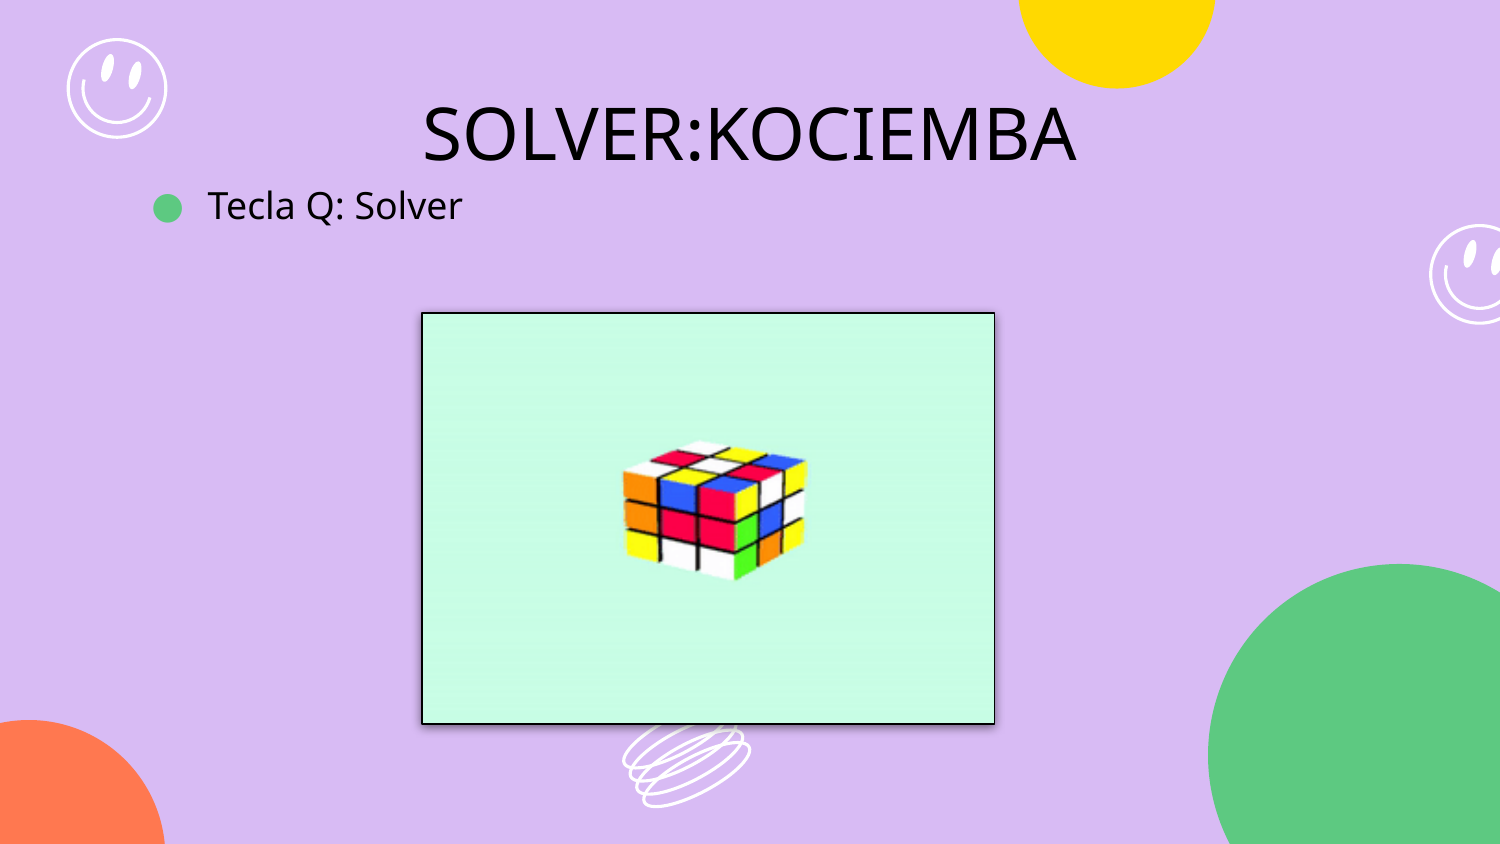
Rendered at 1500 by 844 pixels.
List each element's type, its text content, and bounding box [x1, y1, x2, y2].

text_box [67, 39, 166, 138]
title SOLVER:KOCIEMBA [118, 72, 1382, 167]
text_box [615, 733, 758, 819]
text_box [1208, 563, 1500, 844]
subtitle Tecla Q: Solver [117, 166, 1383, 698]
picture [422, 313, 995, 724]
